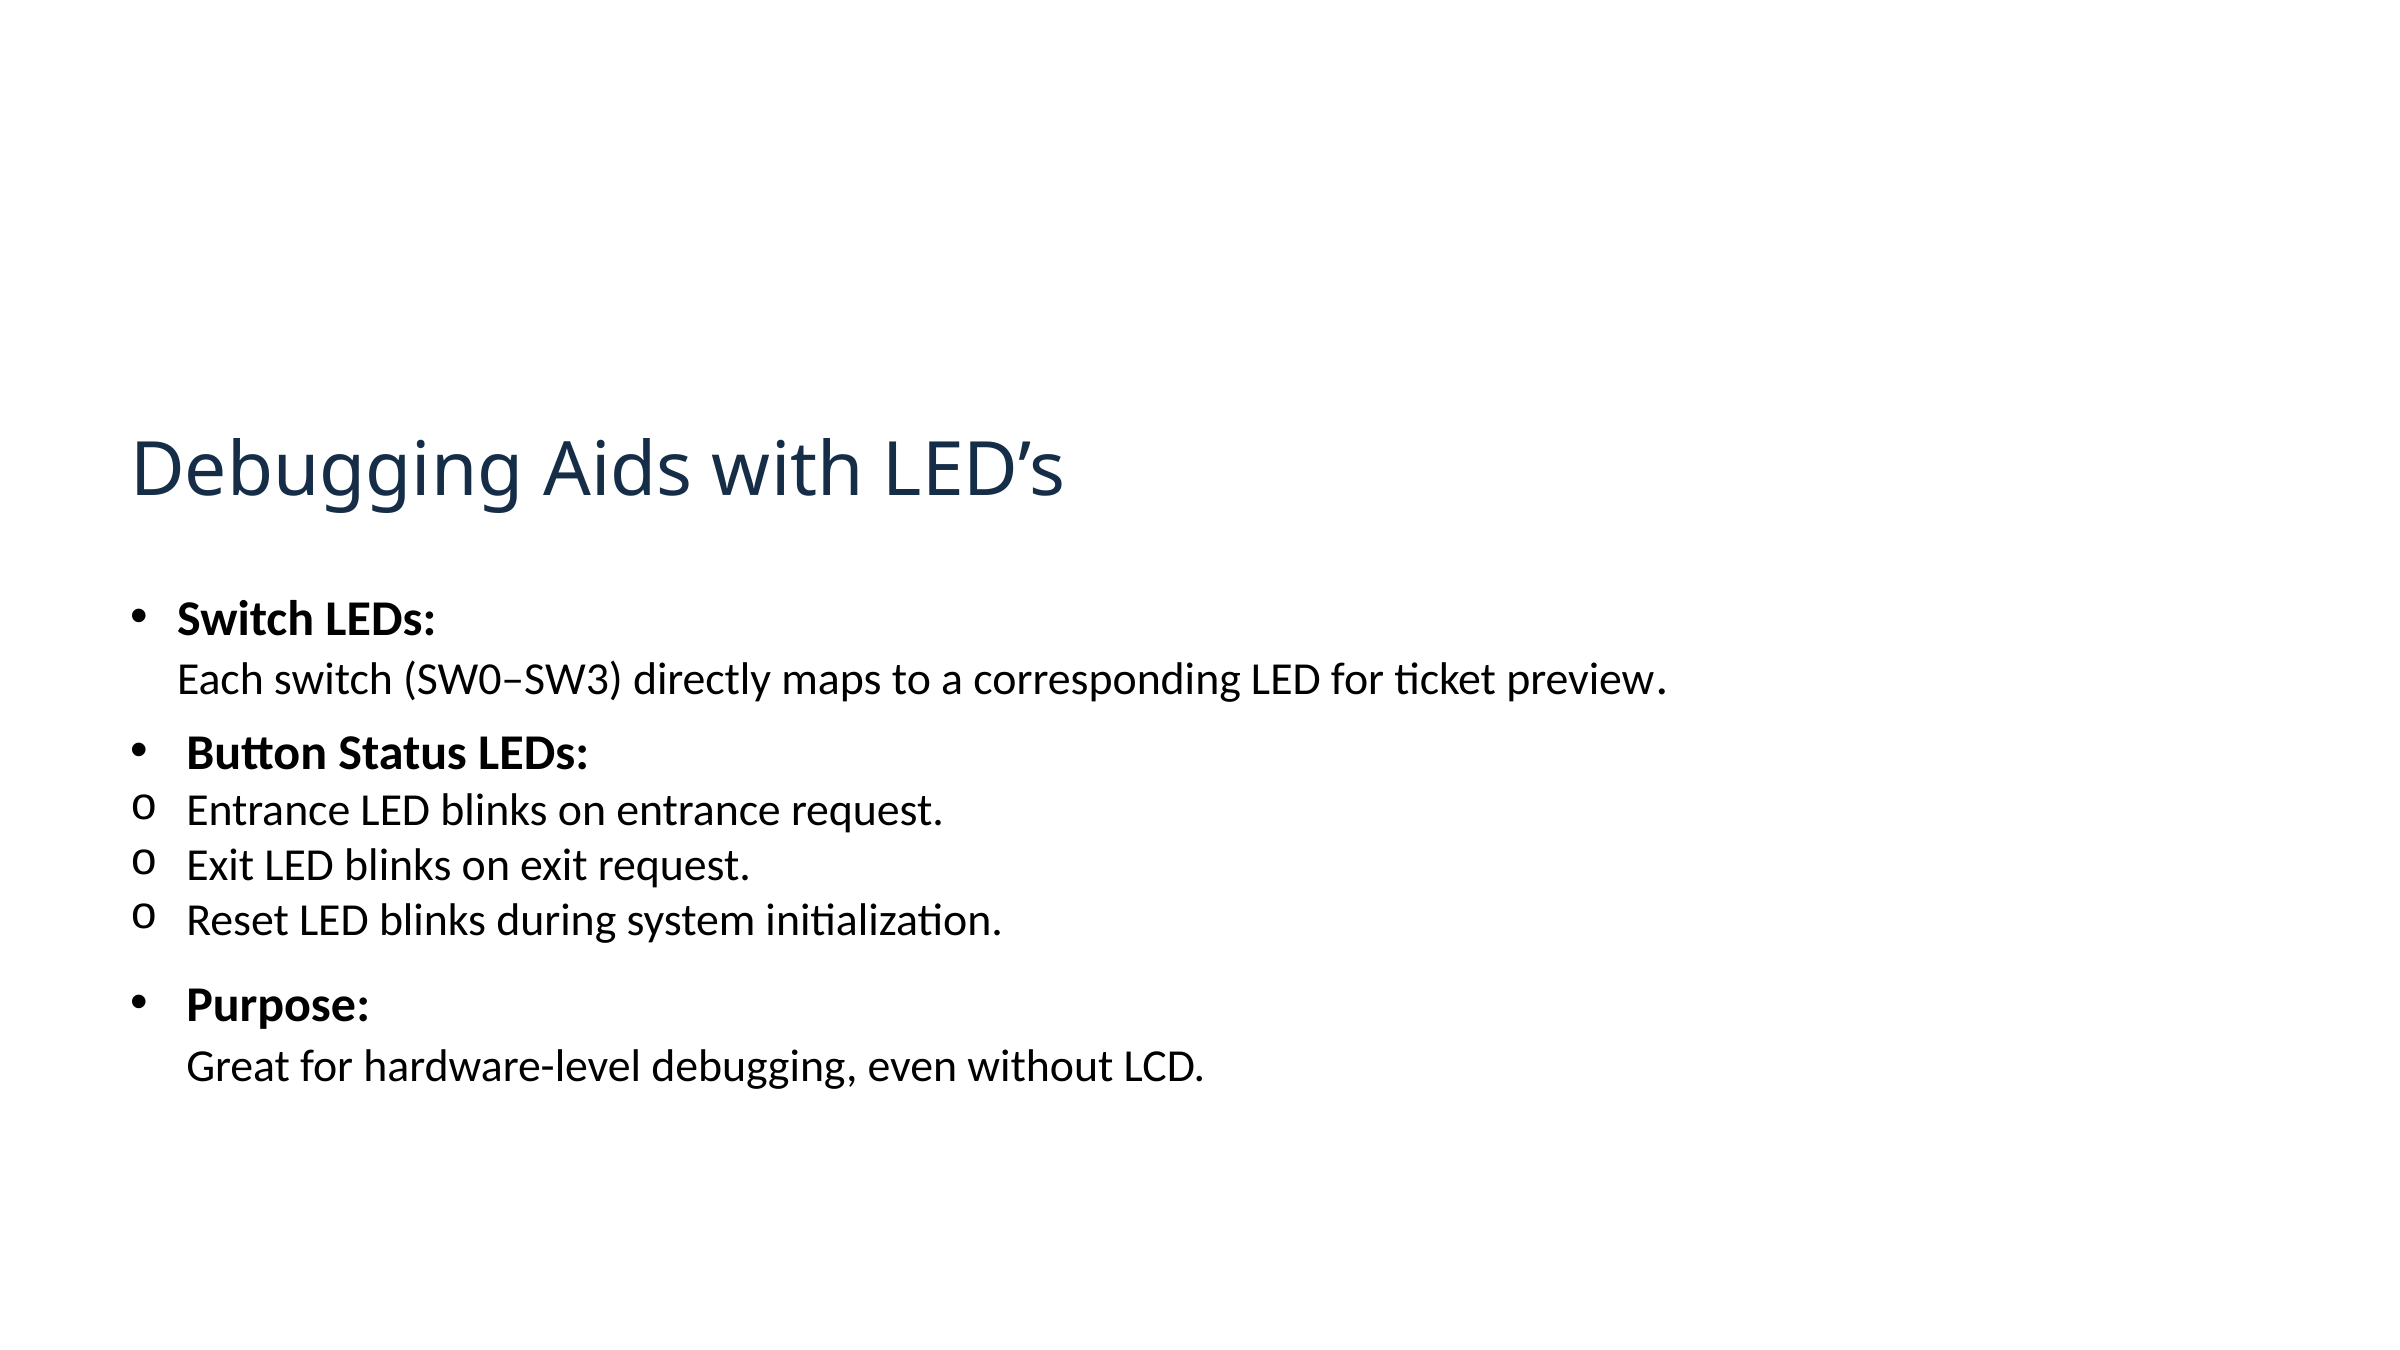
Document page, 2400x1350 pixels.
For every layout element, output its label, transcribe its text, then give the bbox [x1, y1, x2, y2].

text_box Debugging Aids with LED’s [130, 395, 1626, 512]
text_box Button Status LEDs: Entrance LED blinks on entrance request. Exit LED blinks on exit request. Reset LED blinks during system initialization. [130, 719, 2270, 780]
text_box Purpose: Great for hardware-level debugging, even without LCD. [130, 972, 2270, 1032]
text_box Switch LEDs: Each switch (SW0–SW3) directly maps to a corresponding LED for ticket preview. [130, 585, 2270, 646]
